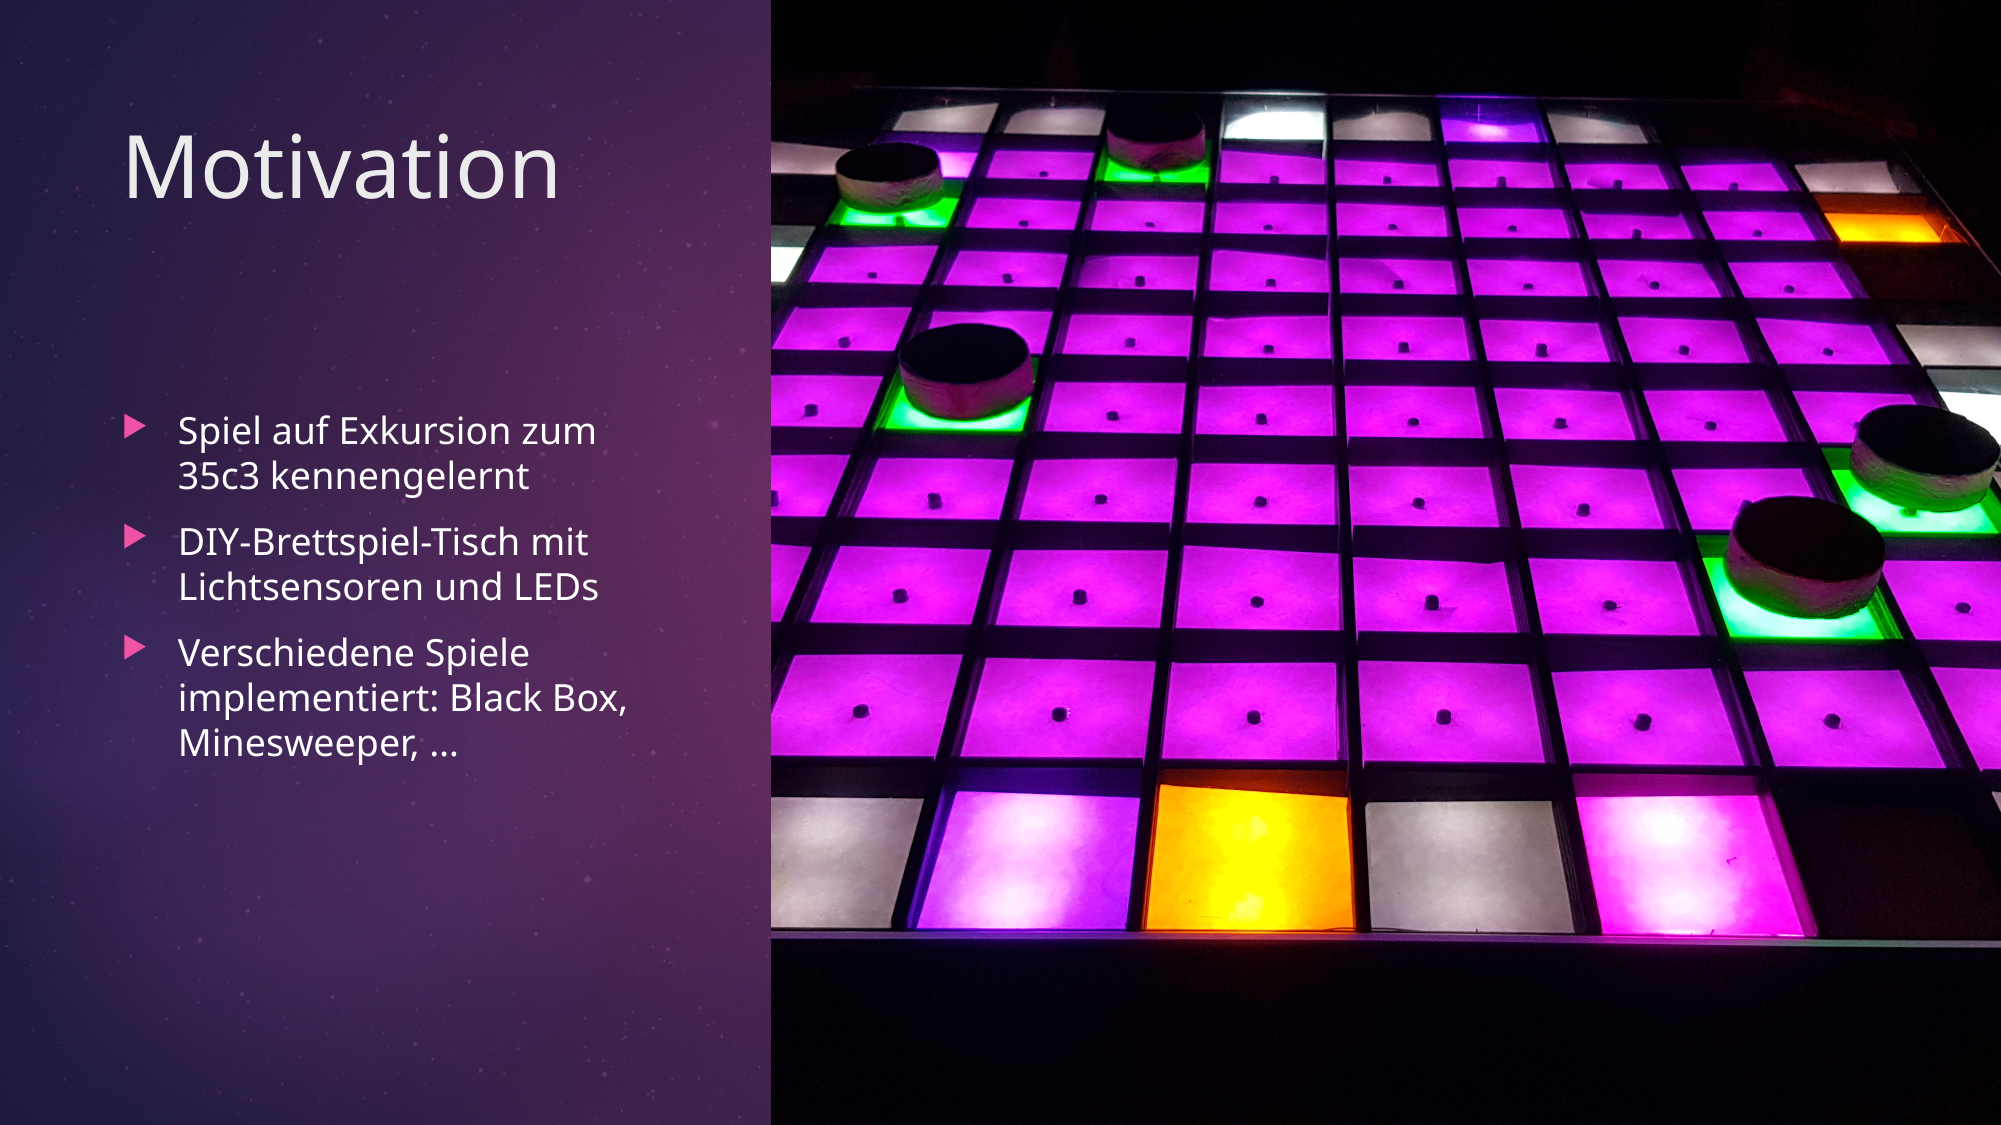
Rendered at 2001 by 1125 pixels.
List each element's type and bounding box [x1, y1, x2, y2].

picture [0, 0, 770, 1125]
list [770, 0, 2000, 1125]
